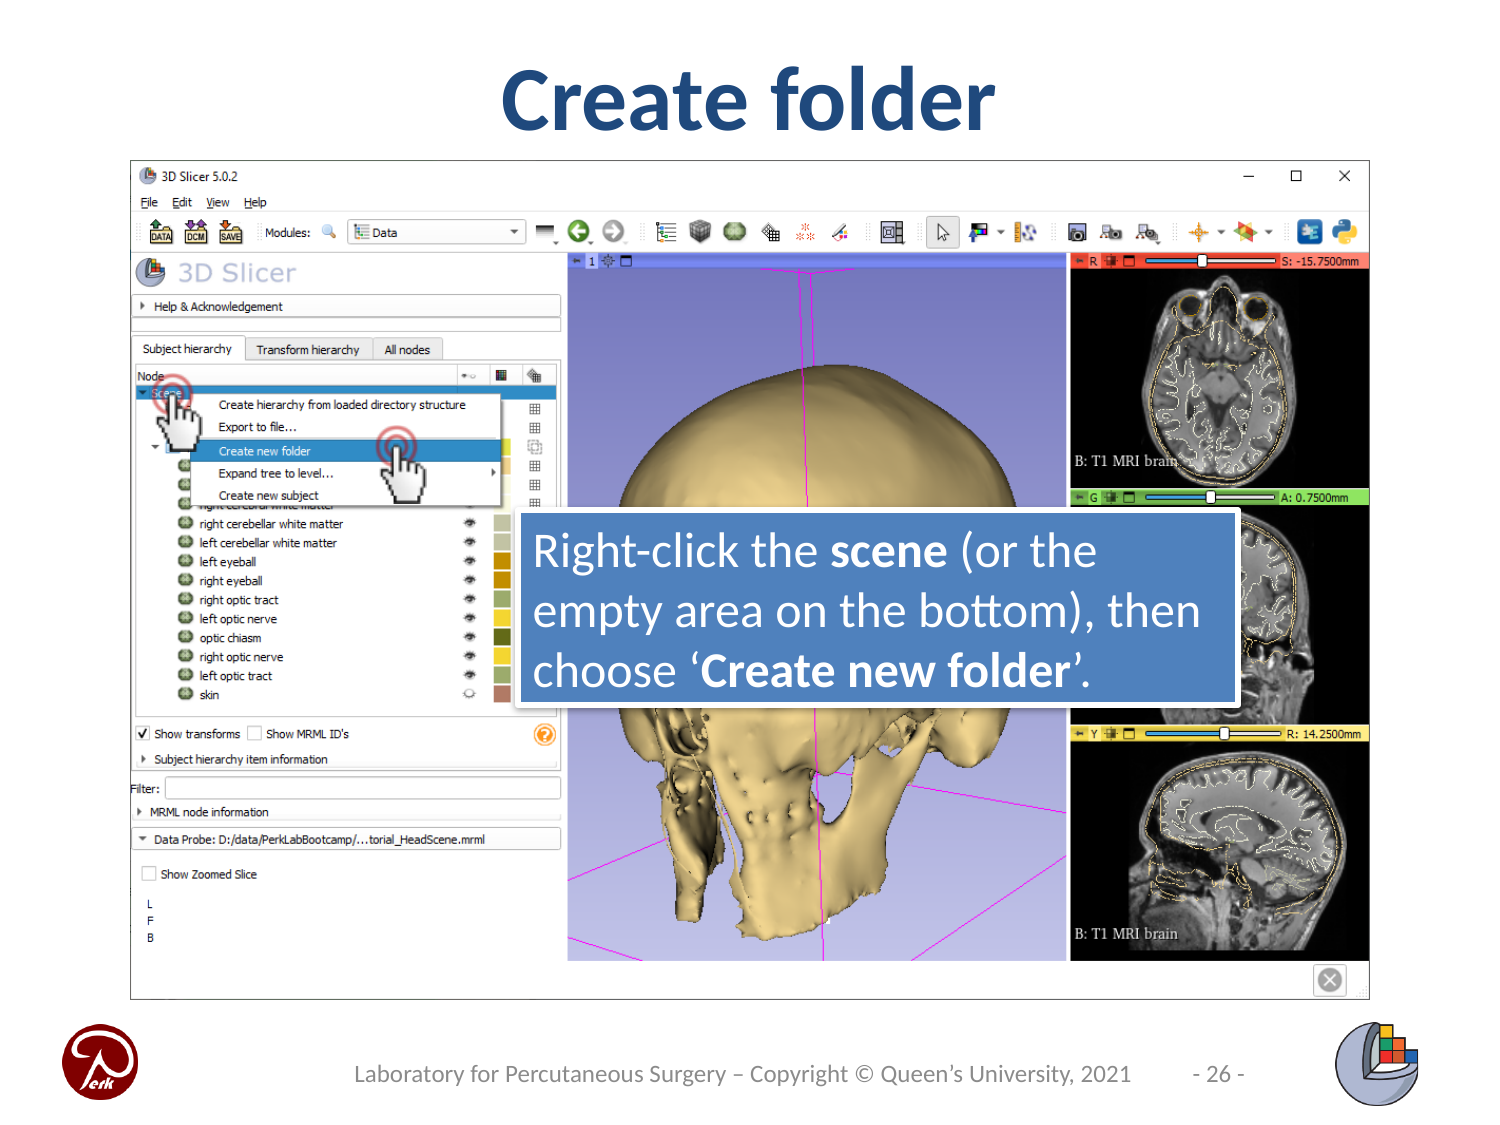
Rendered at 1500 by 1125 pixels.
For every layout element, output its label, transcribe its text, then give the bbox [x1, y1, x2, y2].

picture [62, 1024, 138, 1100]
footer Laboratory for Percutaneous Surgery – Copyright © Queen’s University, 2021 [312, 1042, 1175, 1103]
title Create folder [74, 0, 1426, 188]
picture [129, 160, 1370, 1001]
slide_number - 26 - [1175, 1042, 1263, 1103]
picture [1335, 1022, 1419, 1106]
